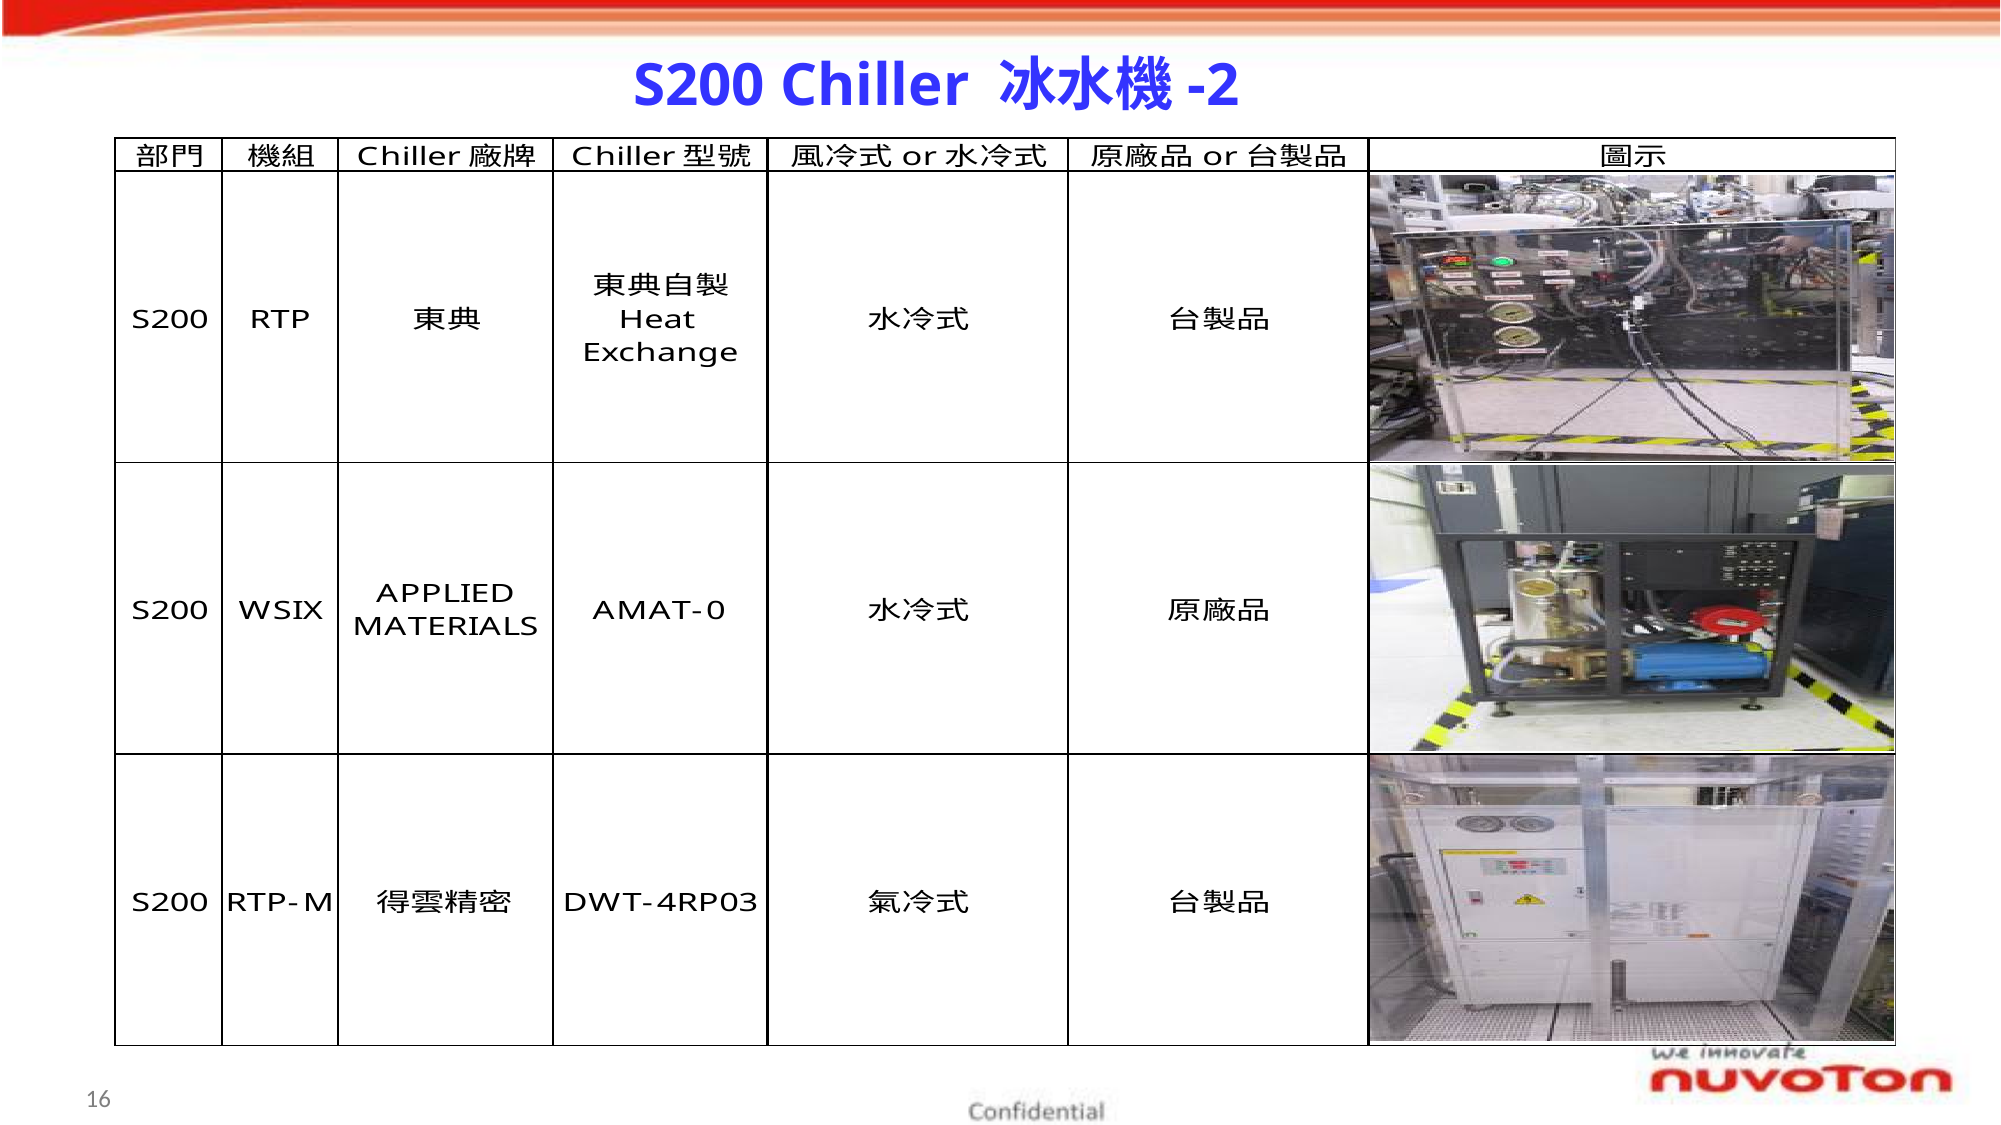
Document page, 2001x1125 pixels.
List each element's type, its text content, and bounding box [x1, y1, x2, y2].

text_box S200 Chiller 冰水機-2 [618, 39, 1255, 125]
picture [2, 0, 2001, 1125]
slide_number 15 [0, 1067, 197, 1125]
